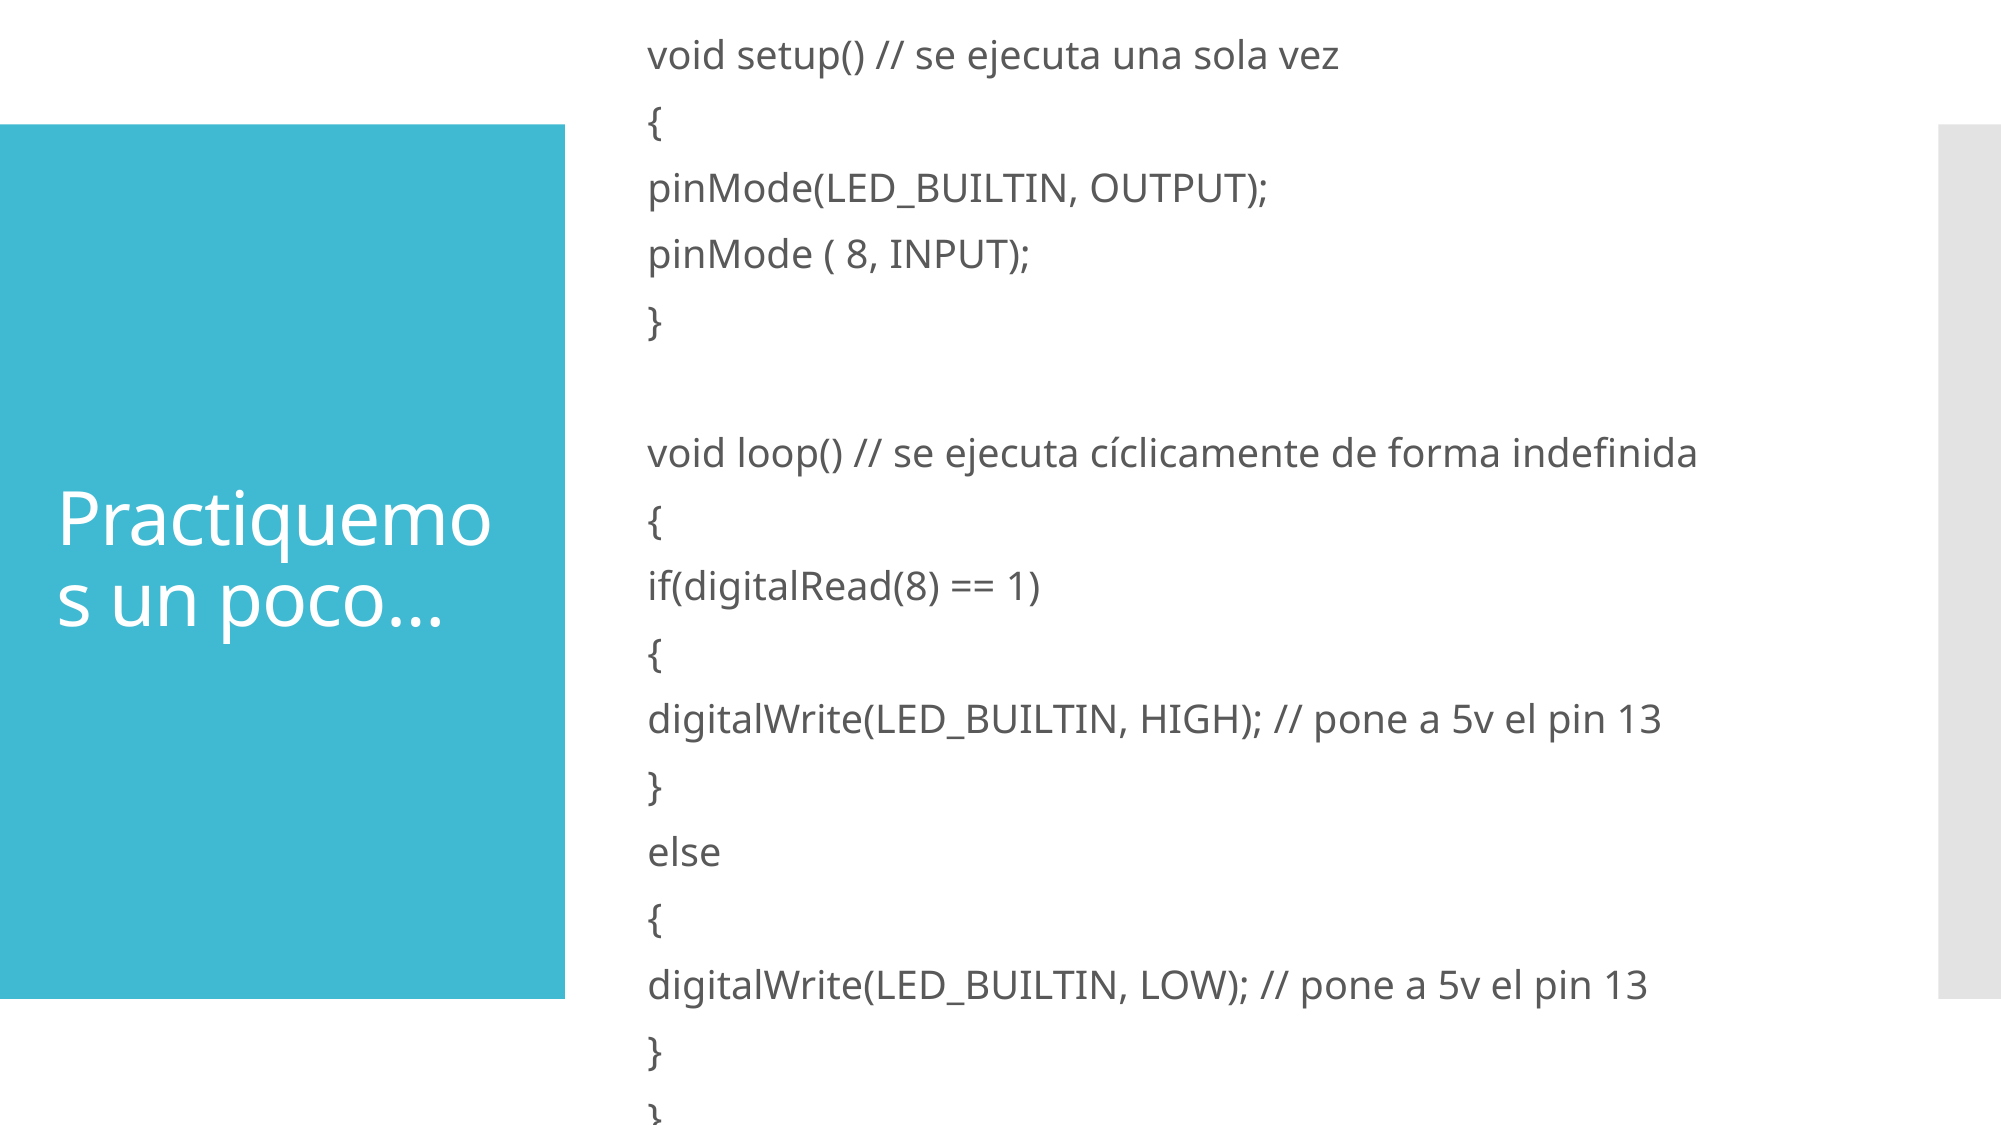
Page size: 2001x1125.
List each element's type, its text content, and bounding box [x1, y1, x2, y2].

list void setup() // se ejecuta una sola vez { pinMode(LED_BUILTIN, OUTPUT); pinMode ( 8, INPUT); } void loop() // se ejecuta cíclicamente de forma indefinida { if(digitalRead(8) == 1) { digitalWrite(LED_BUILTIN, HIGH); // pone a 5v el pin 13 } else { digitalWrite(LED_BUILTIN, LOW); // pone a 5v el pin 13 } } [632, 27, 1833, 1125]
title Practiquemos un poco… [41, 184, 525, 940]
